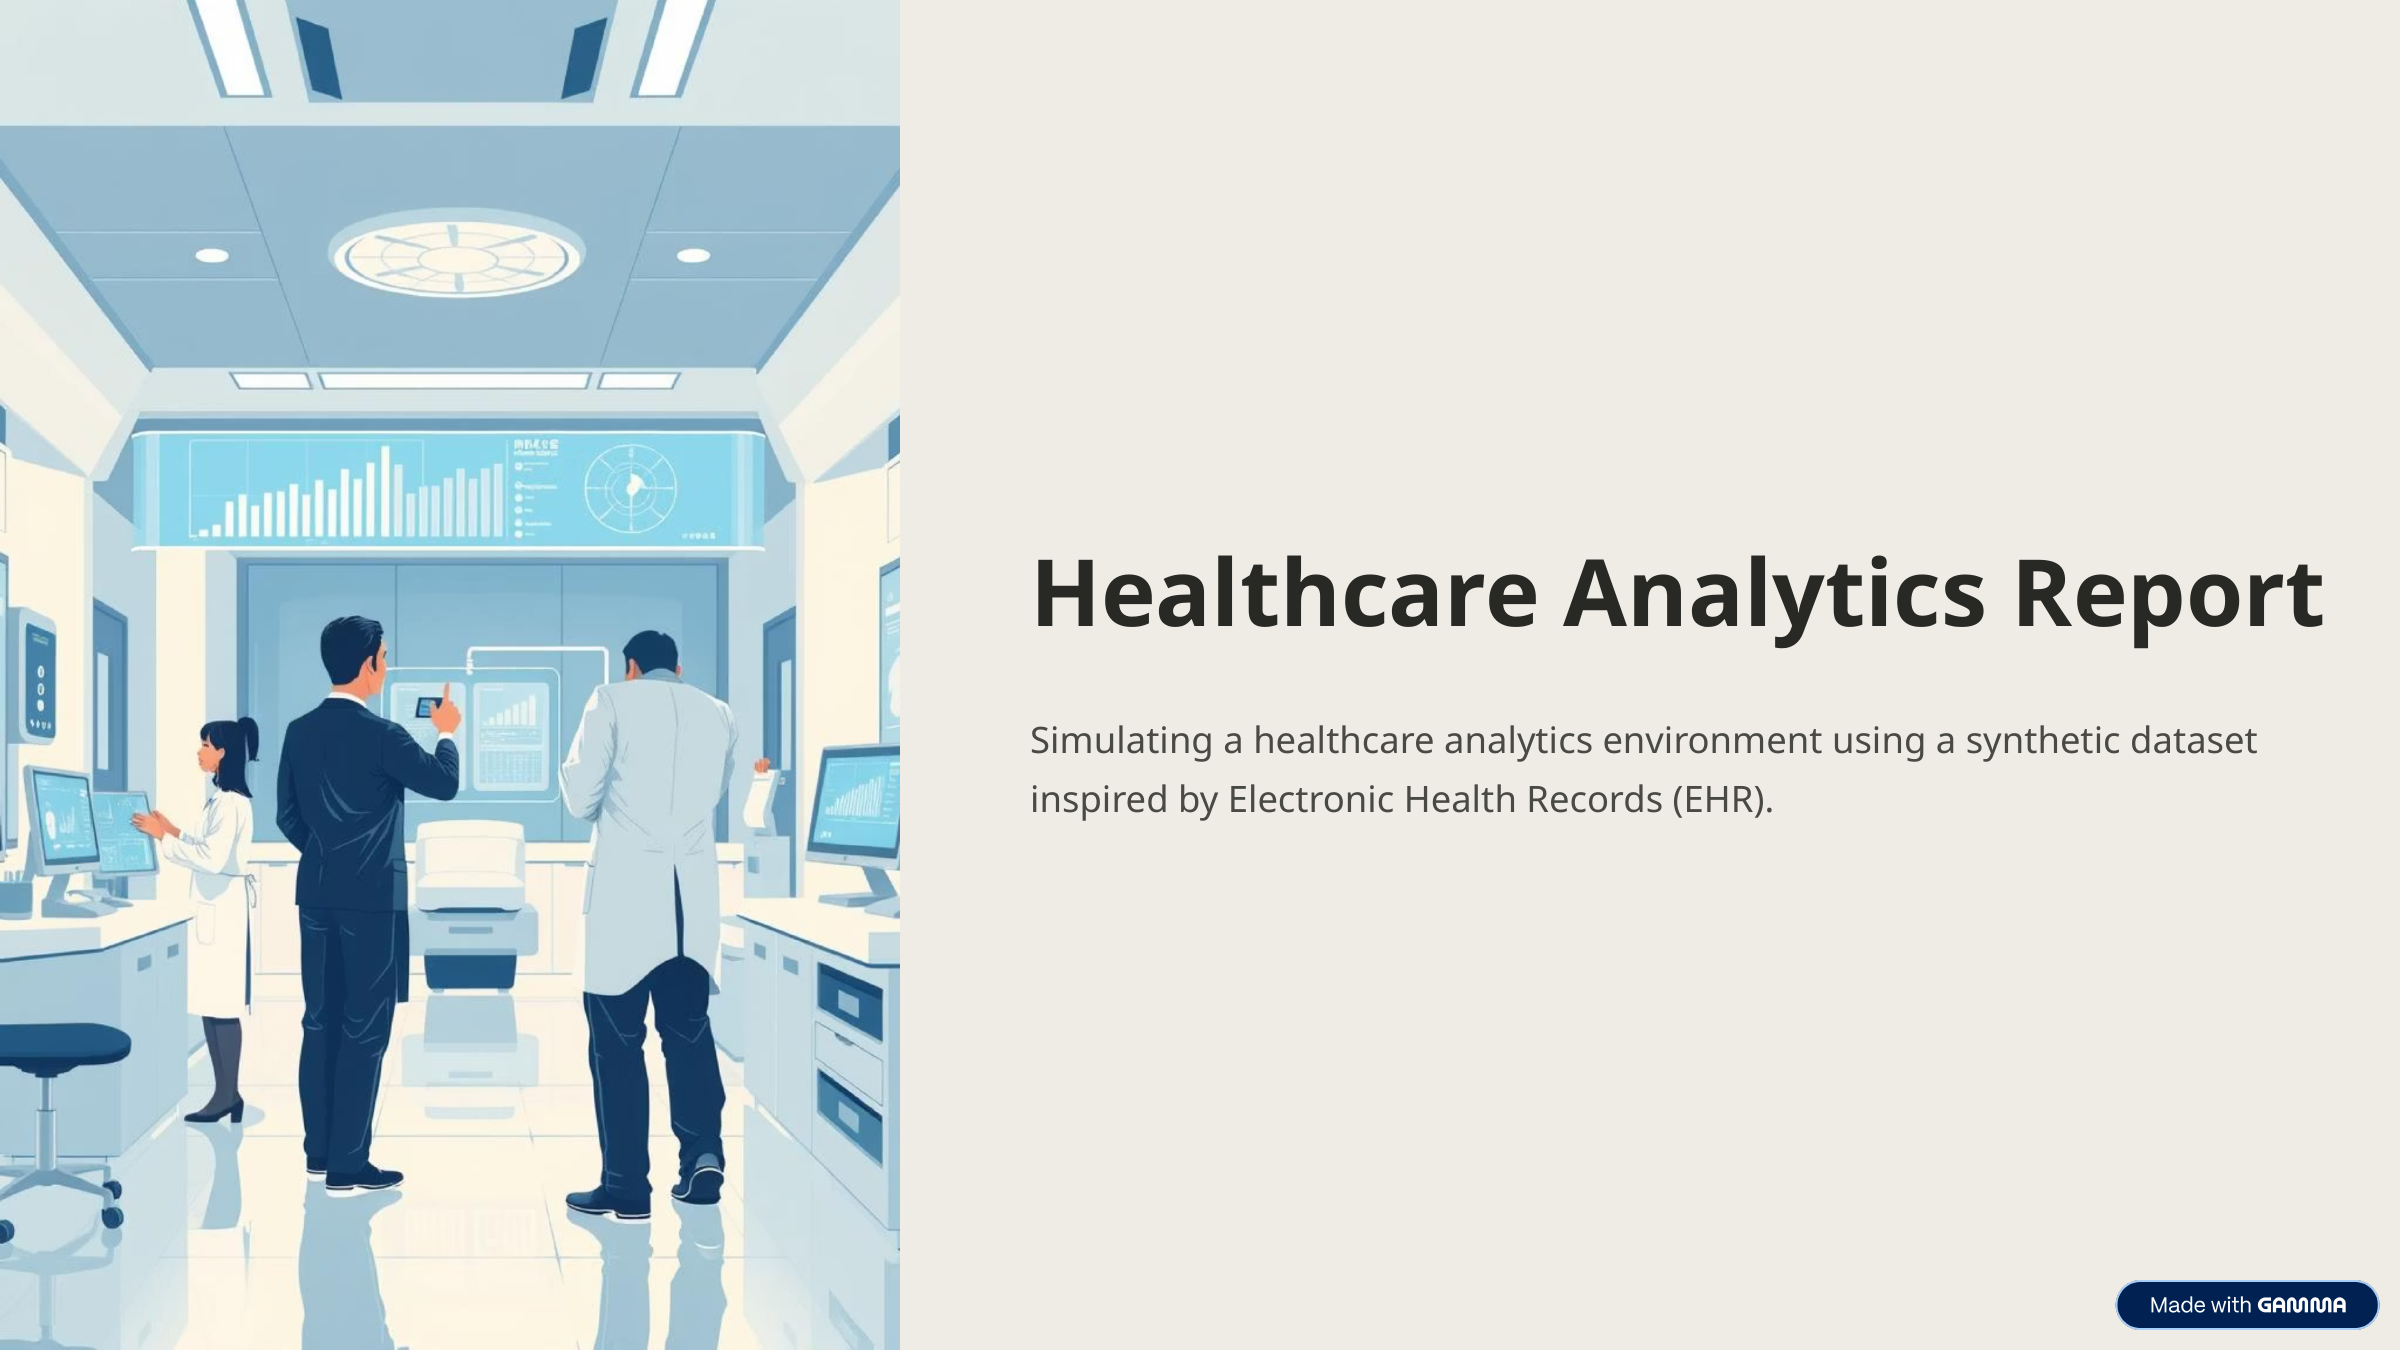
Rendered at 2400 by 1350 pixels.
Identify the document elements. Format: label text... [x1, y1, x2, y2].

text_box Simulating a healthcare analytics environment using a synthetic dataset inspired by Electronic Health Records (EHR). [1030, 701, 2270, 821]
picture [0, 0, 900, 1350]
picture [2106, 1271, 2389, 1339]
text_box Healthcare Analytics Report [1030, 529, 2209, 646]
